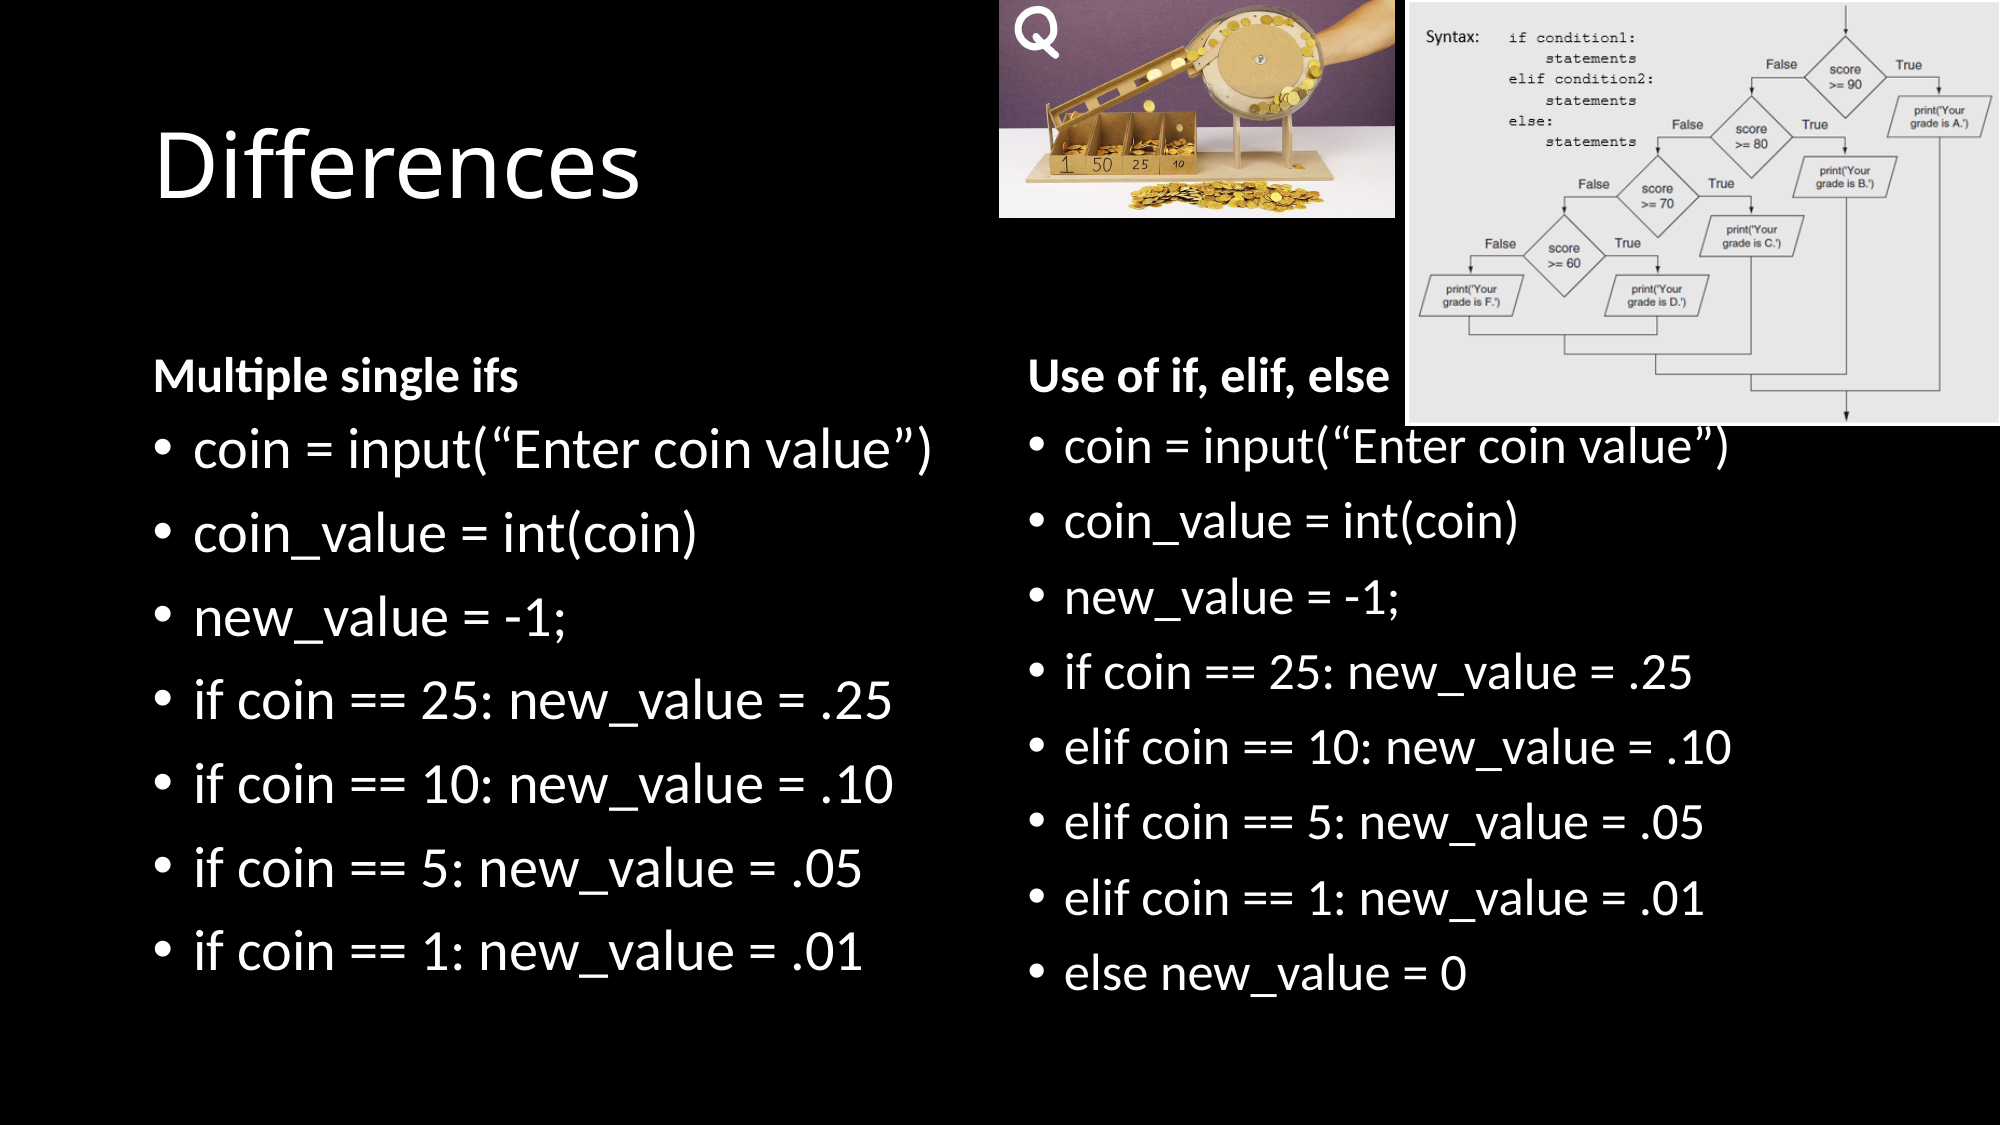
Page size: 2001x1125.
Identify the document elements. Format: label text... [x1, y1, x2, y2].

picture [999, 0, 1395, 218]
title Differences [137, 59, 1405, 278]
list Use of if, elif, else [1012, 275, 1405, 410]
list Multiple single ifs [137, 275, 984, 410]
list coin = input(“Enter coin value”) coin_value = int(coin) new_value = -1; if coin == 25: new_value = .25 elif coin == 10: new_value = .10 elif coin == 5: new_value = .05 elif coin == 1: new_value = .01 else new_value = 0 [1012, 410, 1863, 1016]
picture [1405, 0, 2000, 426]
list coin = input(“Enter coin value”) coin_value = int(coin) new_value = -1; if coin == 25: new_value = .25 if coin == 10: new_value = .10 if coin == 5: new_value = .05 if coin == 1: new_value = .01 [137, 410, 984, 1016]
